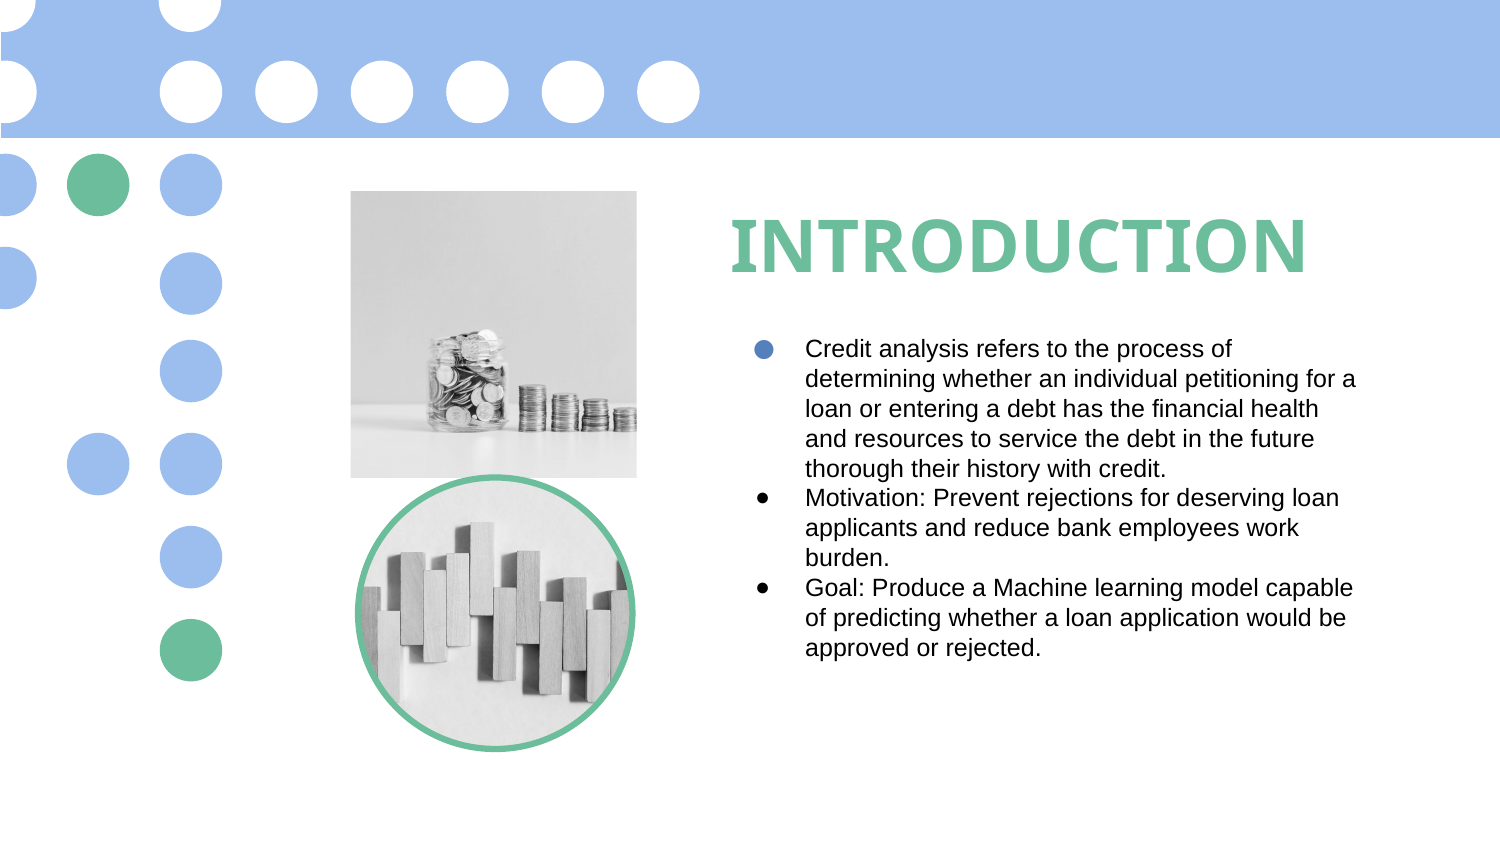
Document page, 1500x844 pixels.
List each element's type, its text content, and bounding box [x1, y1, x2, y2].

list Credit analysis refers to the process of determining whether an individual petitioning for a loan or entering a debt has the financial health and resources to service the debt in the future thorough their history with credit. Motivation: Prevent rejections for deserving loan applicants and reduce bank employees work burden. Goal: Produce a Machine learning model capable of predicting whether a loan application would be approved or rejected. [715, 317, 1382, 744]
title INTRODUCTION [715, 184, 1382, 317]
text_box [0, 0, 700, 682]
picture [350, 191, 637, 750]
